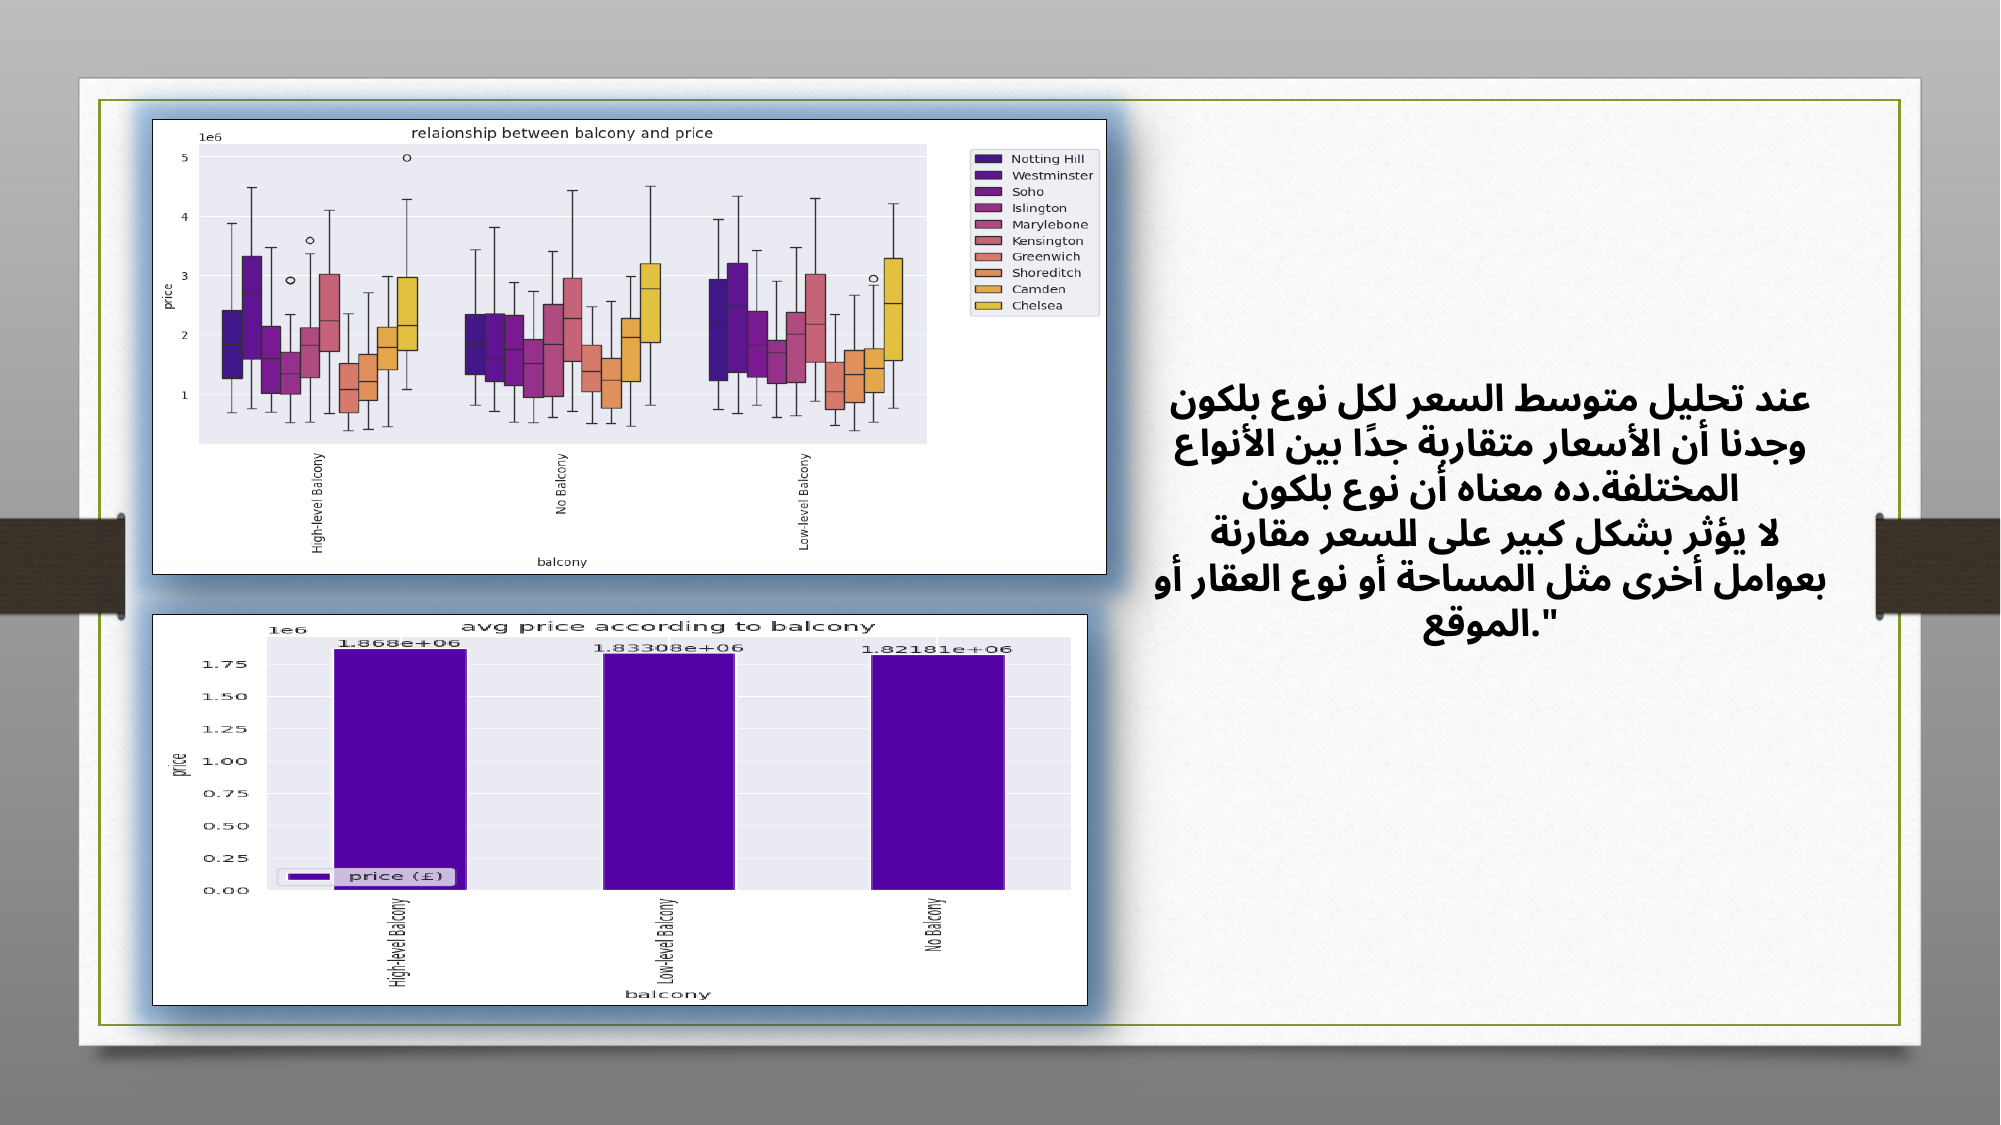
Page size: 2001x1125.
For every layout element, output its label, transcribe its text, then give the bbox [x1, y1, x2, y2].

text_box عند تحليل متوسط السعر لكل نوع بلكون وجدنا أن الأسعار متقاربة جدًا بين الأنواع المختلفة.ده معناه أن نوع بلكون لا يؤثر بشكل كبير على السعر مقارنة بعوامل أخرى مثل المساحة أو نوع العقار أو الموقع." [1153, 366, 1857, 651]
picture [0, 0, 2001, 1125]
